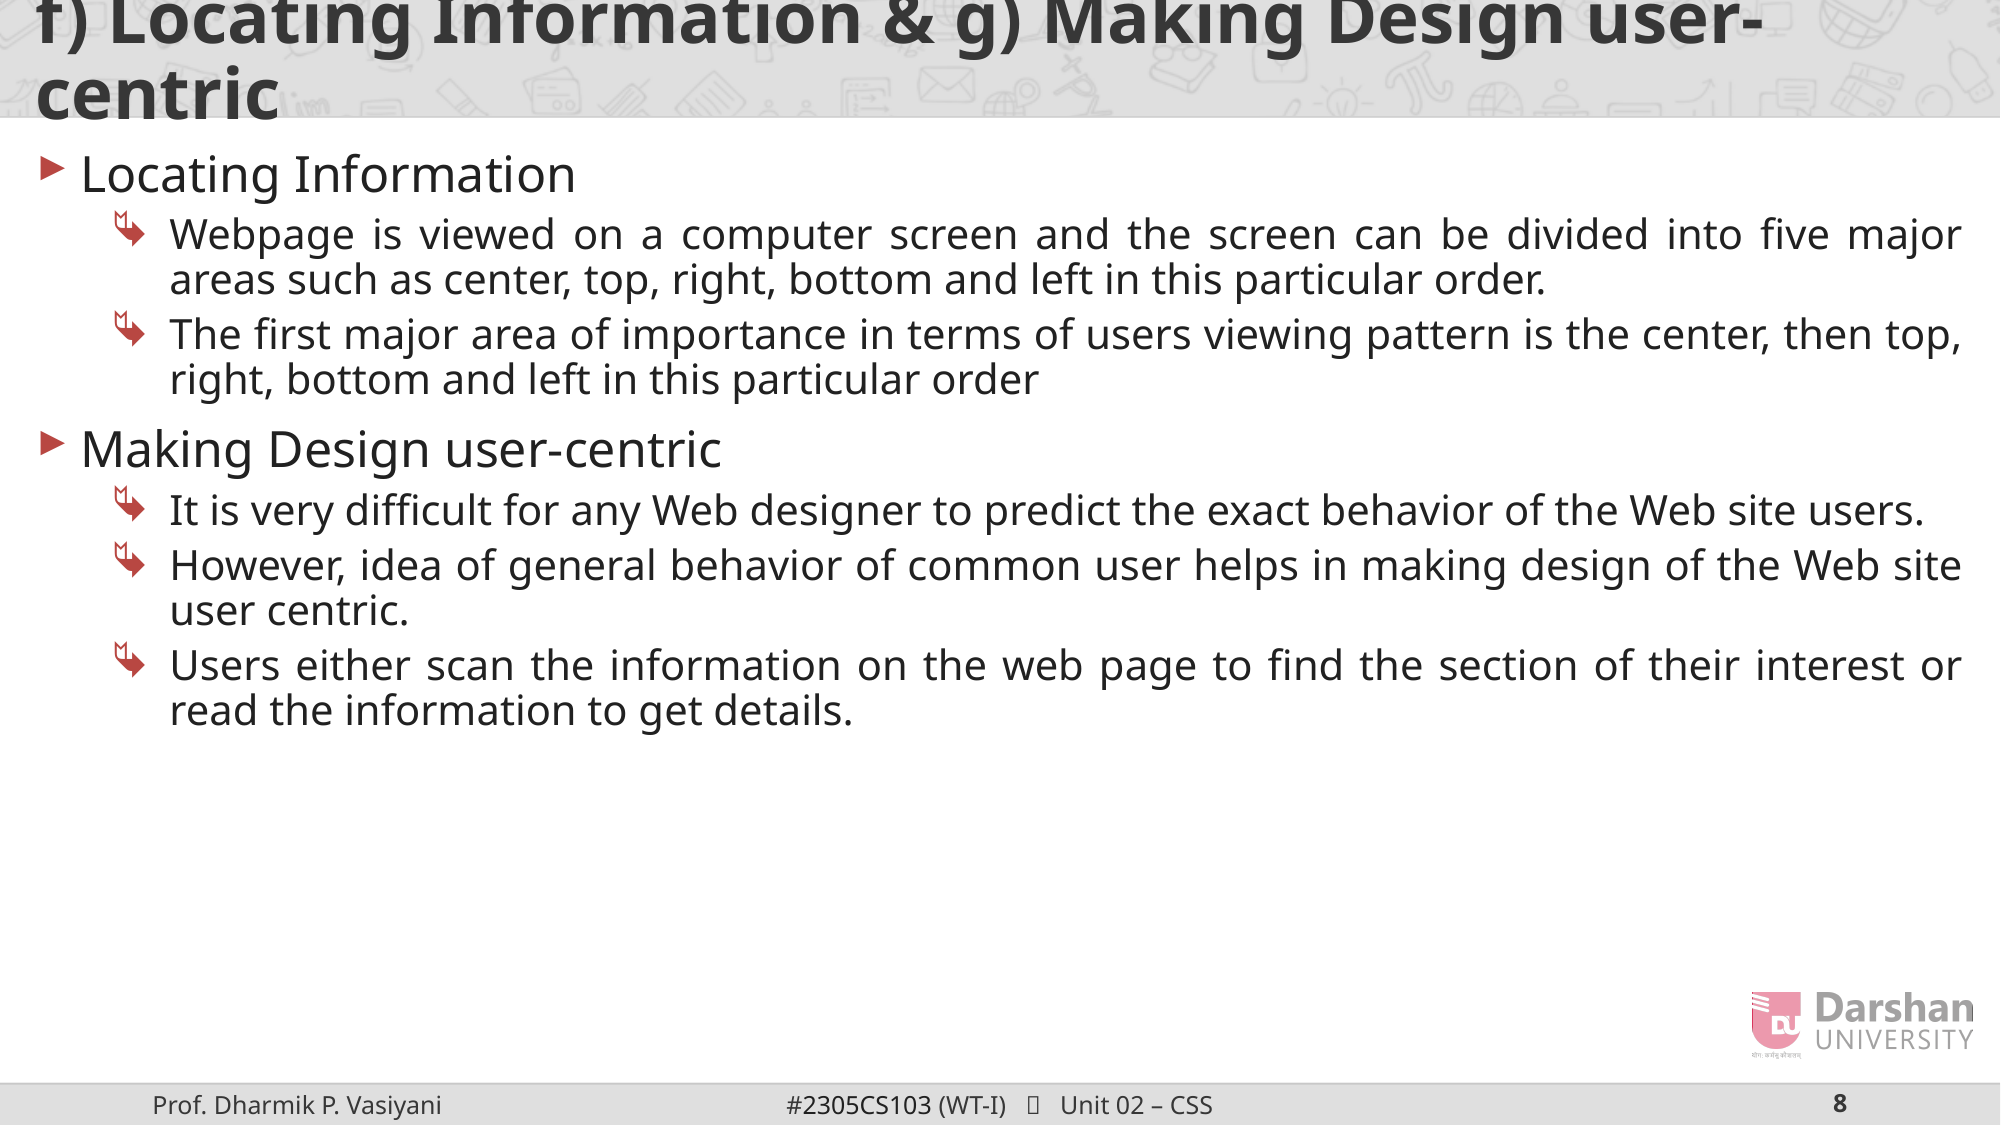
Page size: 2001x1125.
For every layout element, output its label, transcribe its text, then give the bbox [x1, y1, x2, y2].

title f) Locating Information & g) Making Design user-centric [0, 0, 2000, 117]
list Locating Information Webpage is viewed on a computer screen and the screen can be divided into five major areas such as center, top, right, bottom and left in this particular order. The first major area of importance in terms of users viewing pattern is the center, then top, right, bottom and left in this particular order Making Design user-centric It is very difficult for any Web designer to predict the exact behavior of the Web site users. However, idea of general behavior of common user helps in making design of the Web site user centric. Users either scan the information on the web page to find the section of their interest or read the information to get details. [21, 141, 1979, 1059]
